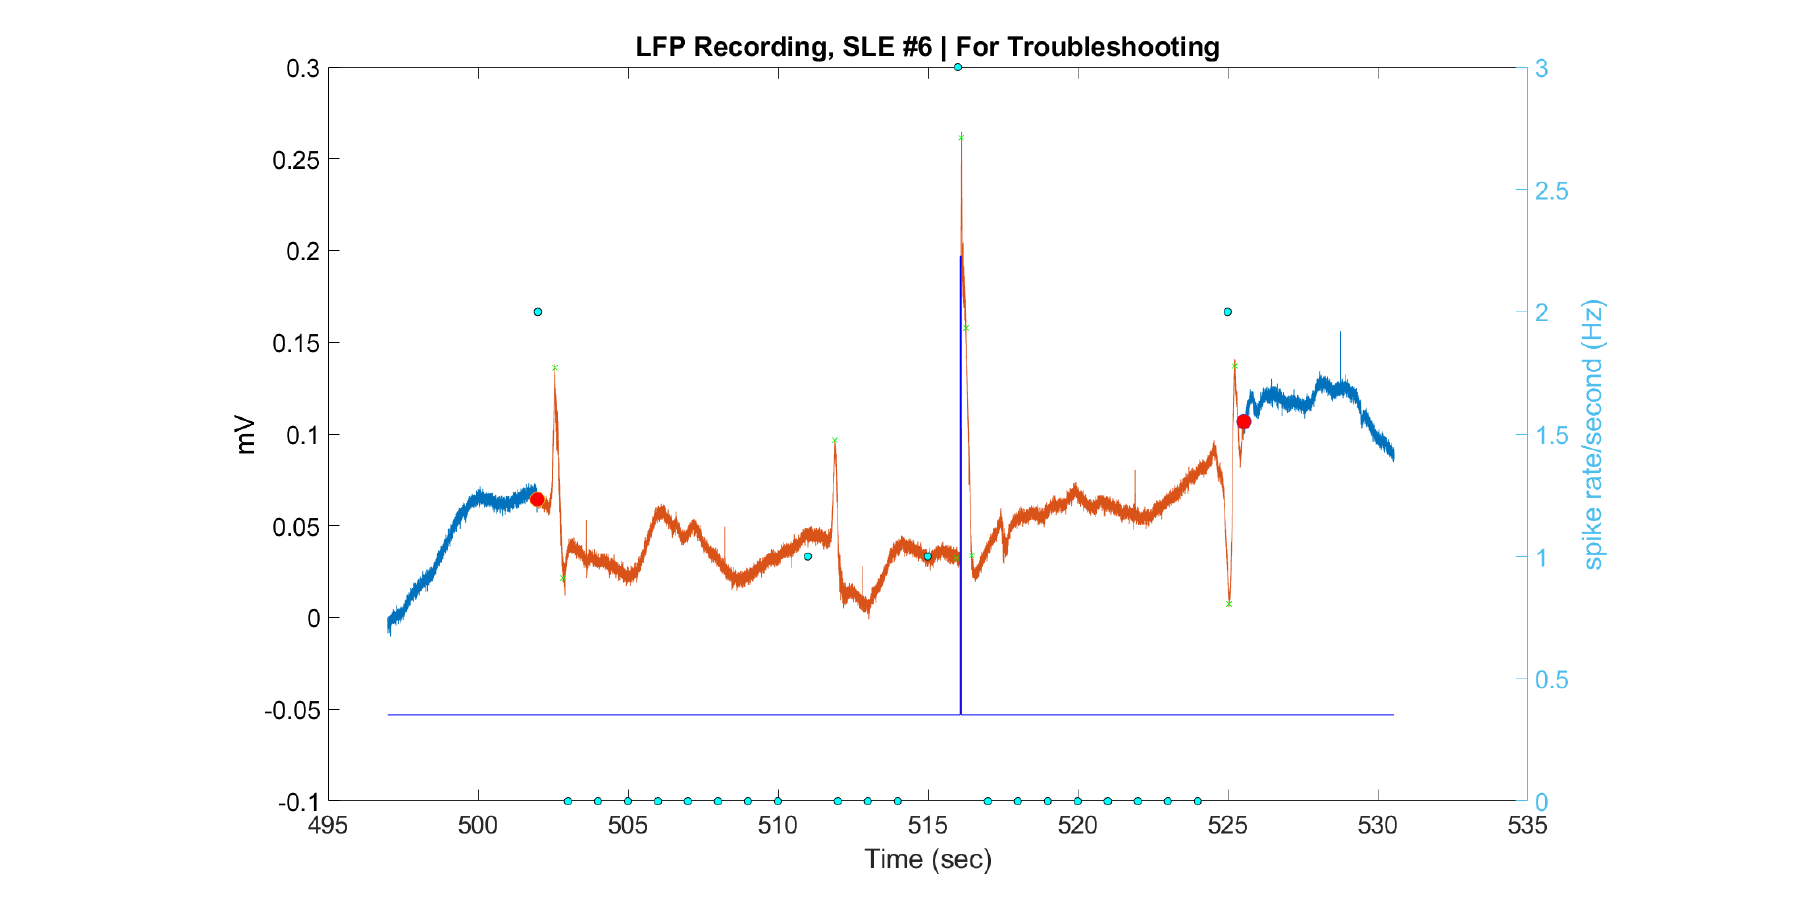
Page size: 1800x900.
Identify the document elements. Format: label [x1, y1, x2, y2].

picture [126, 0, 1674, 900]
